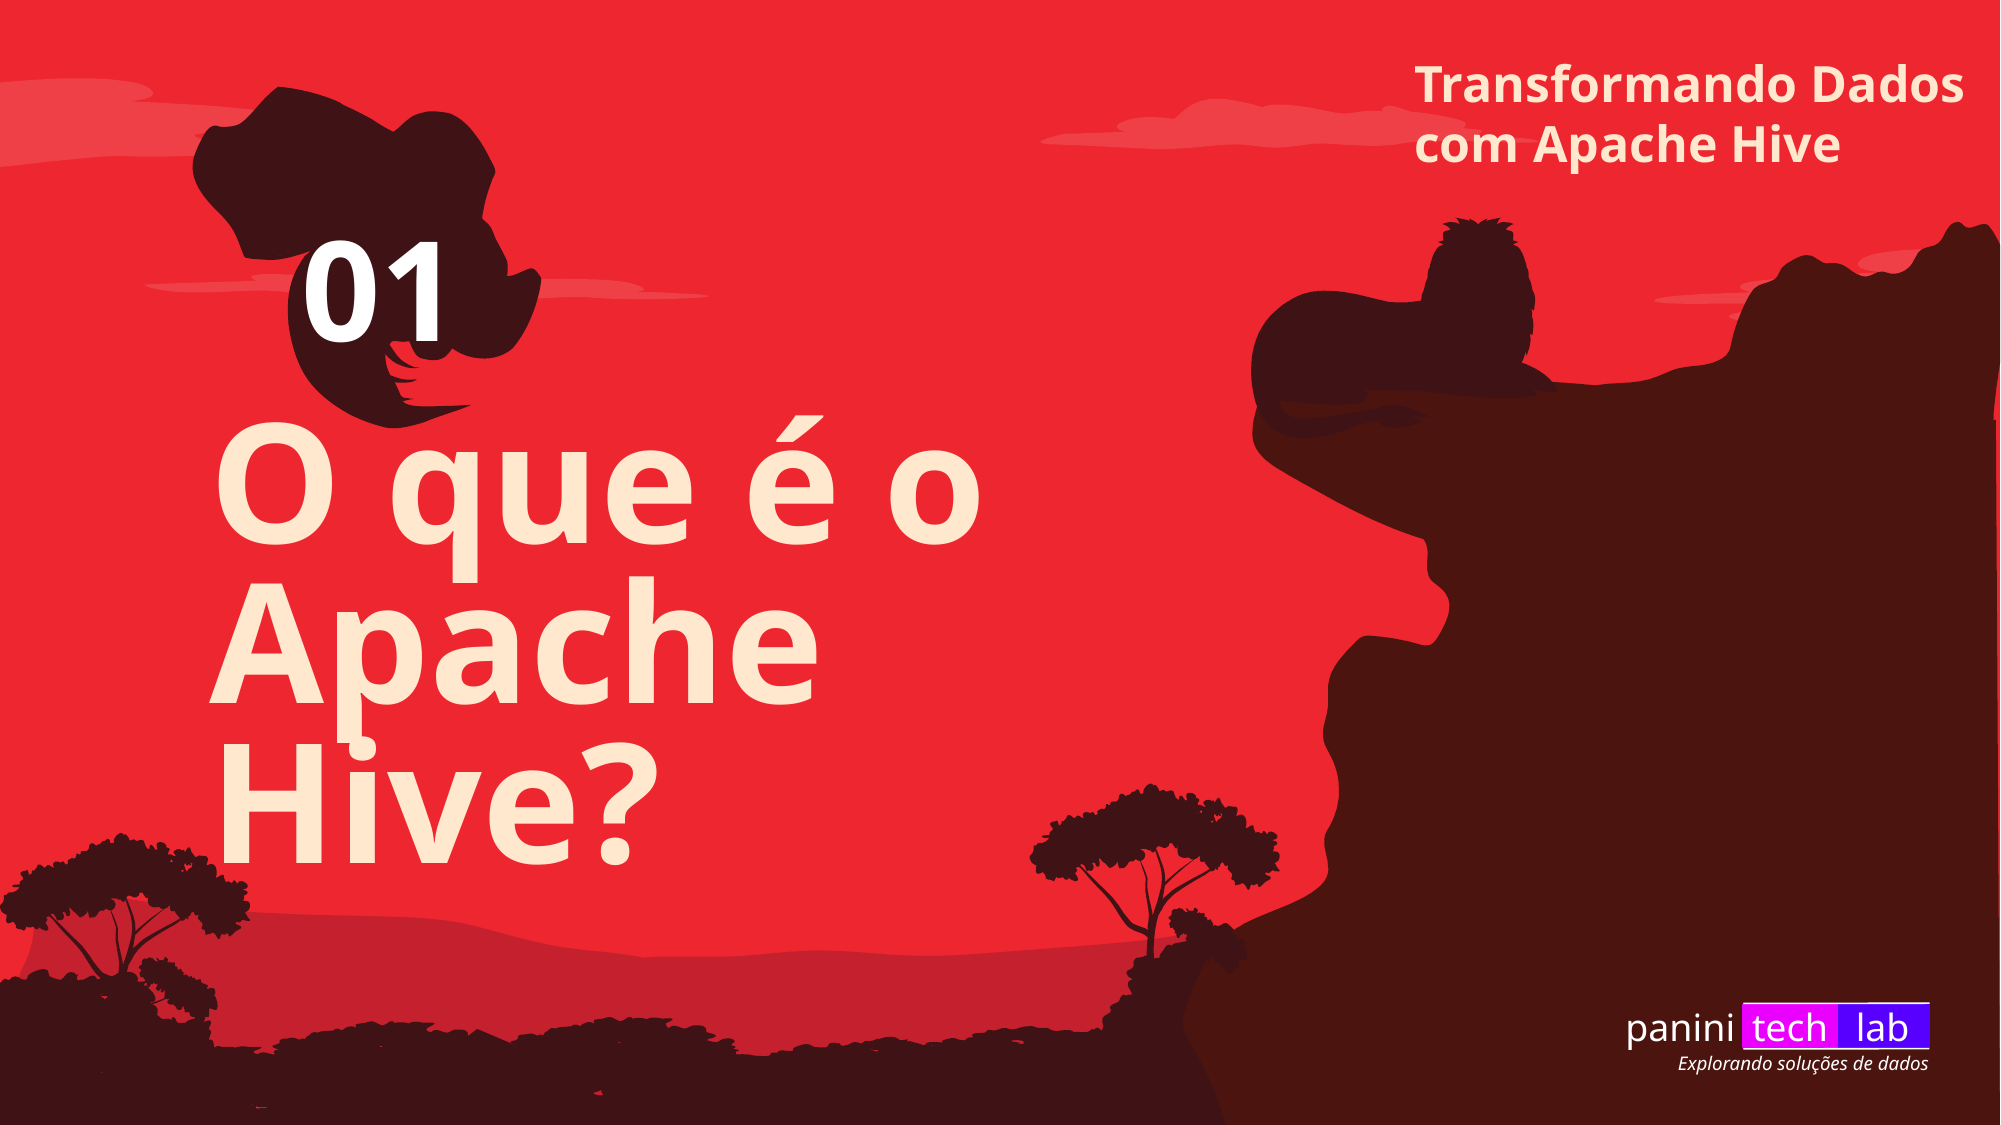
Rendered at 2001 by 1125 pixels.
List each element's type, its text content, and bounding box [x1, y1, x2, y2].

text_box [1251, 217, 1558, 439]
text_box [1029, 827, 1280, 1053]
text_box [0, 833, 250, 1102]
text_box Transformando Dados com Apache Hive [1394, 69, 2000, 156]
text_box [192, 86, 542, 429]
title O que é o Apache Hive? [189, 484, 1285, 827]
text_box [1610, 995, 1944, 1082]
